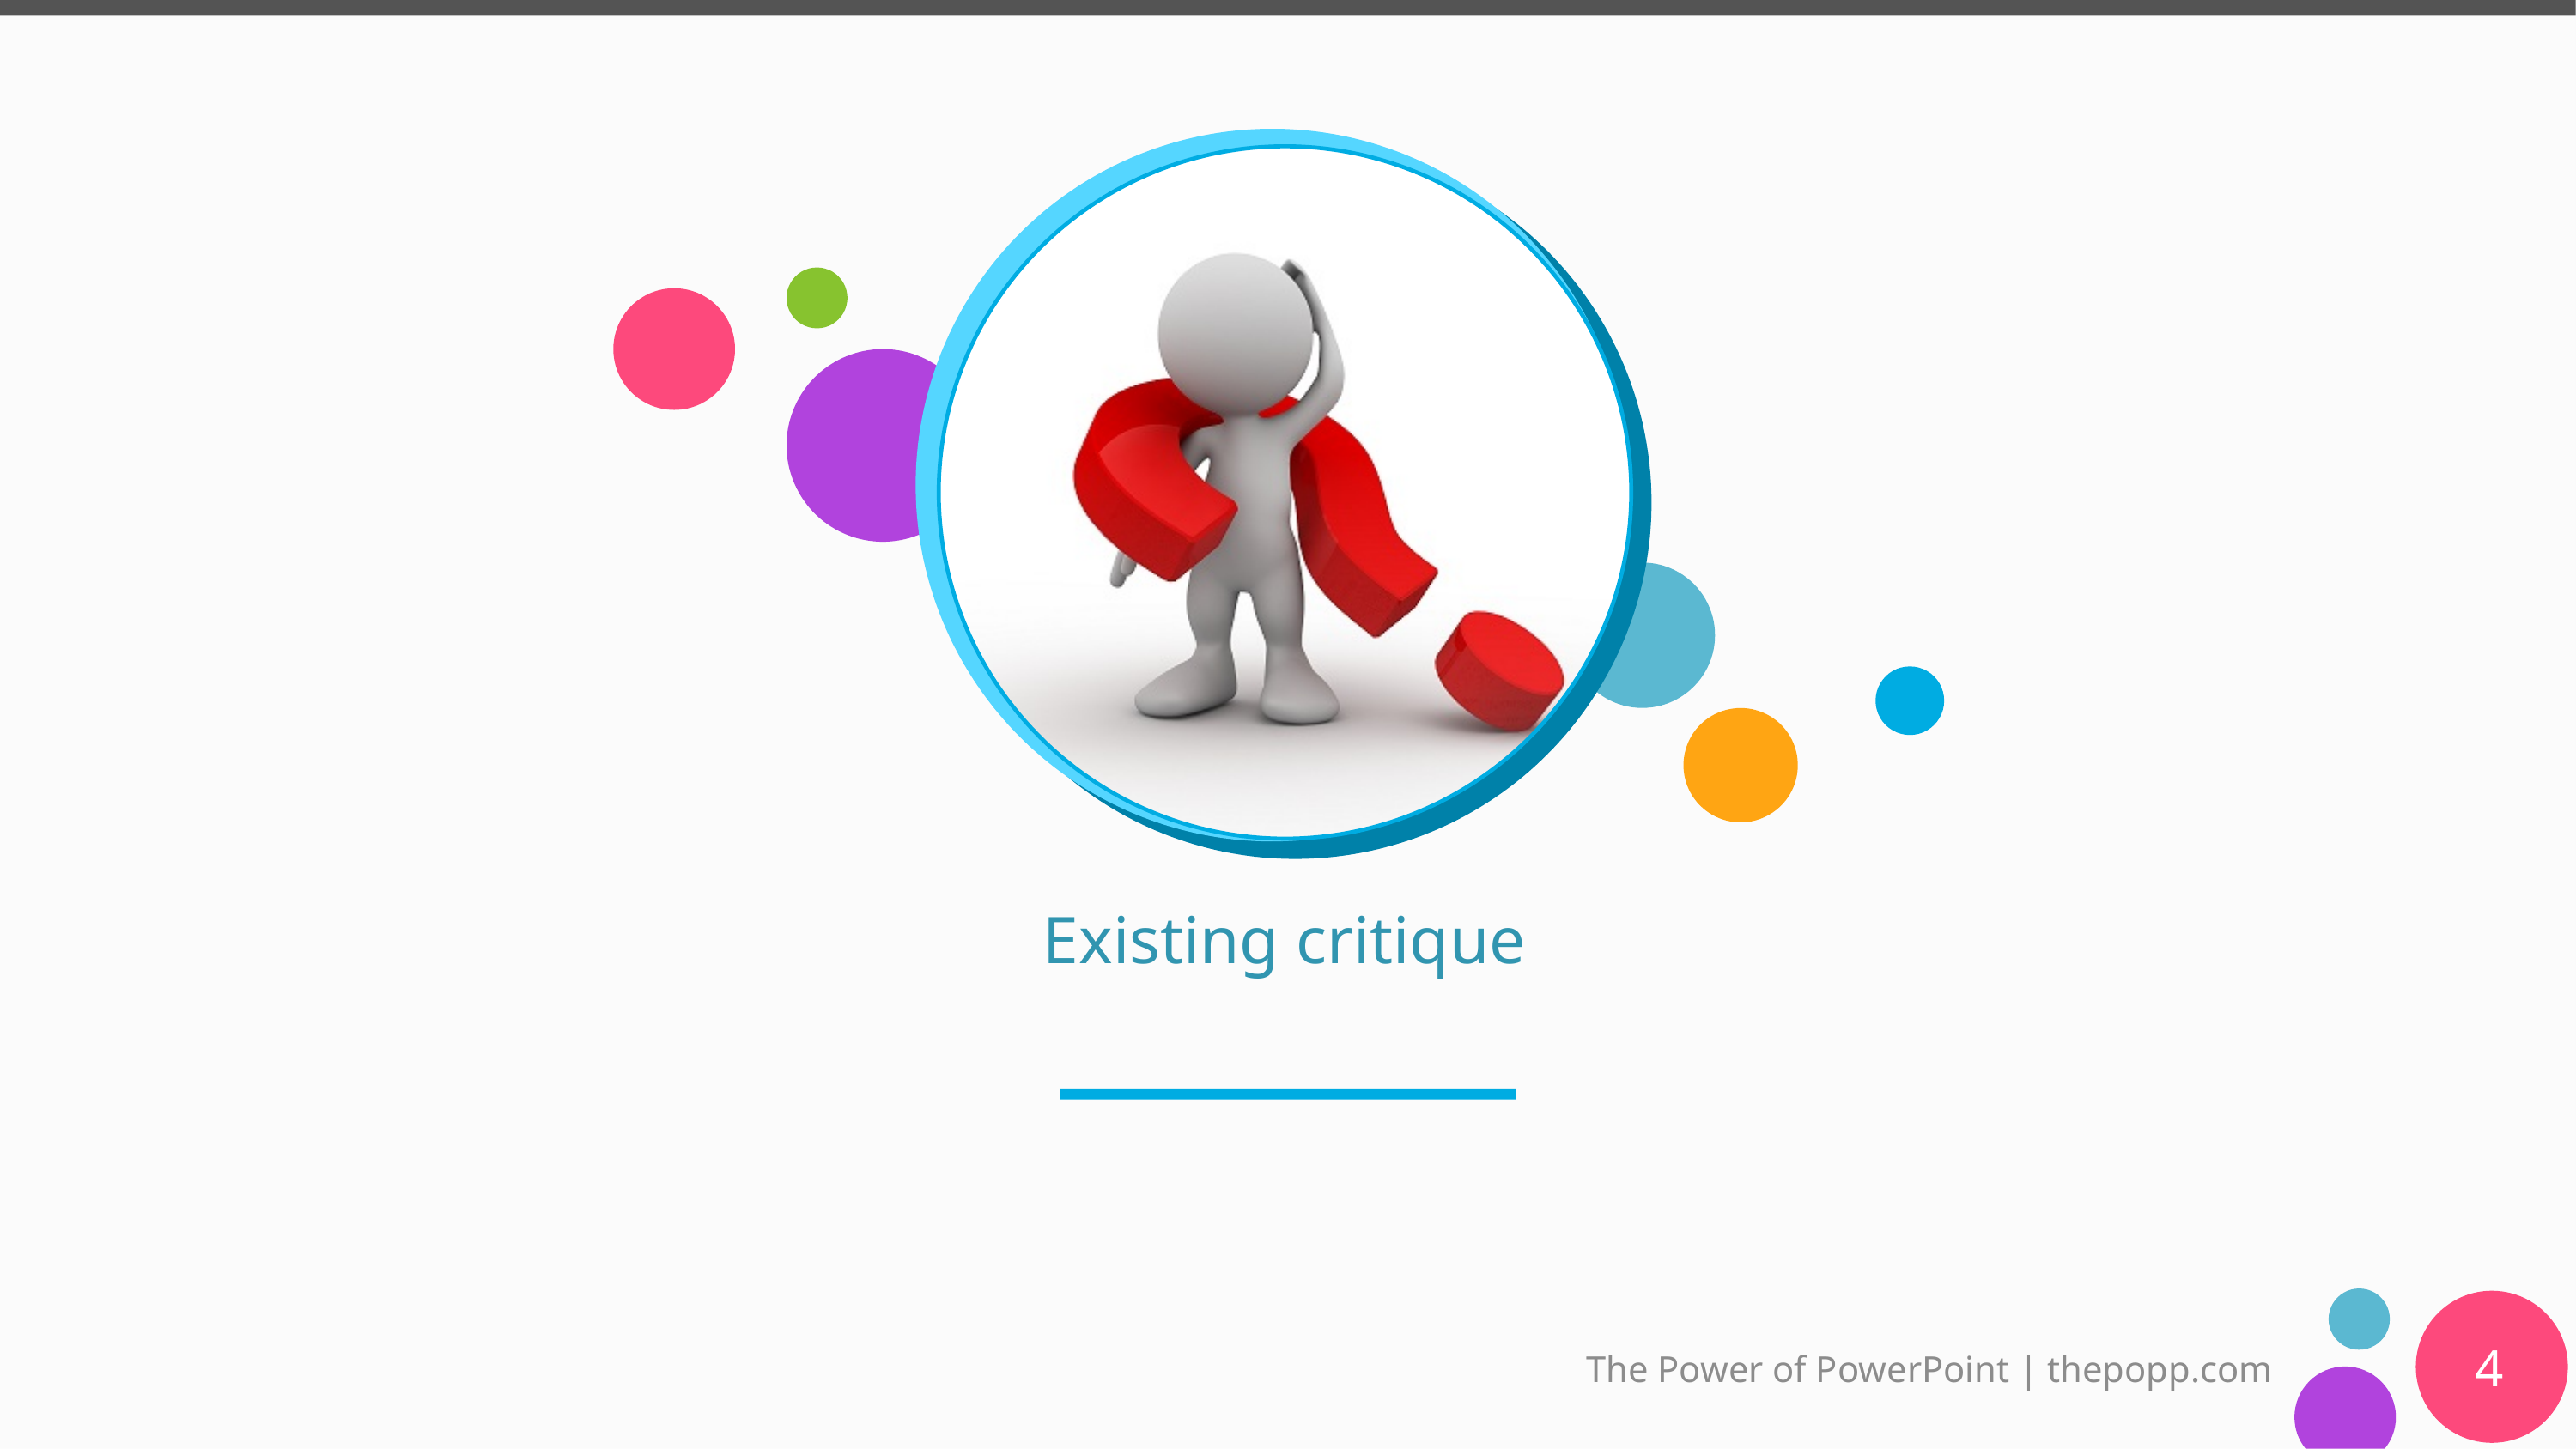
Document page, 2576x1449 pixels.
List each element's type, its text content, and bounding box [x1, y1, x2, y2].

picture [1330, 146, 1631, 381]
picture [1415, 624, 1631, 840]
picture [938, 531, 1245, 840]
slide_number 4 [2414, 1328, 2567, 1406]
picture [938, 146, 1240, 454]
title Existing critique [610, 876, 1959, 988]
footer The Power of PowerPoint | thepopp.com [1479, 1332, 2296, 1410]
picture [941, 149, 1629, 836]
